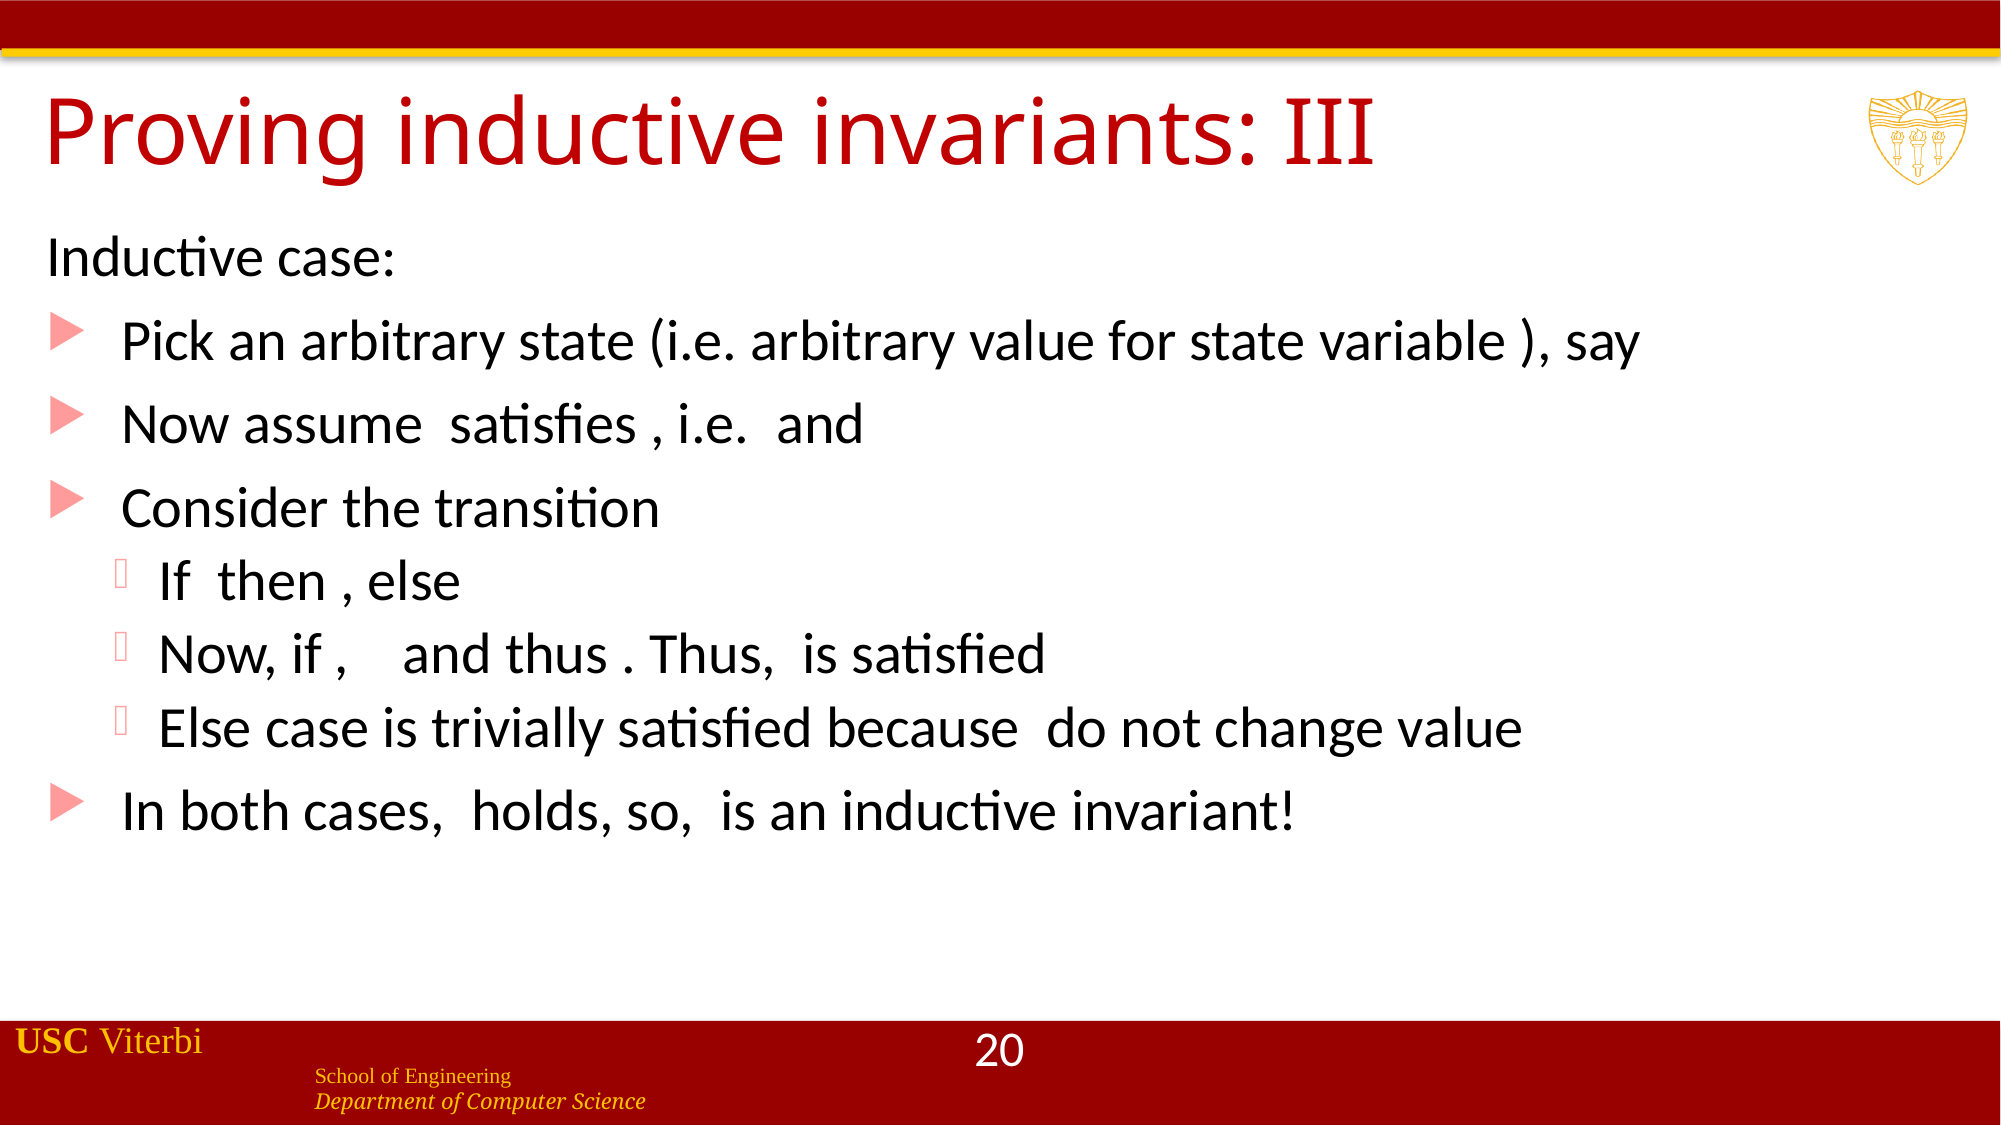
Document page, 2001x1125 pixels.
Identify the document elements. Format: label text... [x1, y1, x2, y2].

picture [1836, 76, 2000, 199]
slide_number 20 [774, 1016, 1225, 1077]
title Proving inductive invariants: III [27, 70, 1819, 199]
